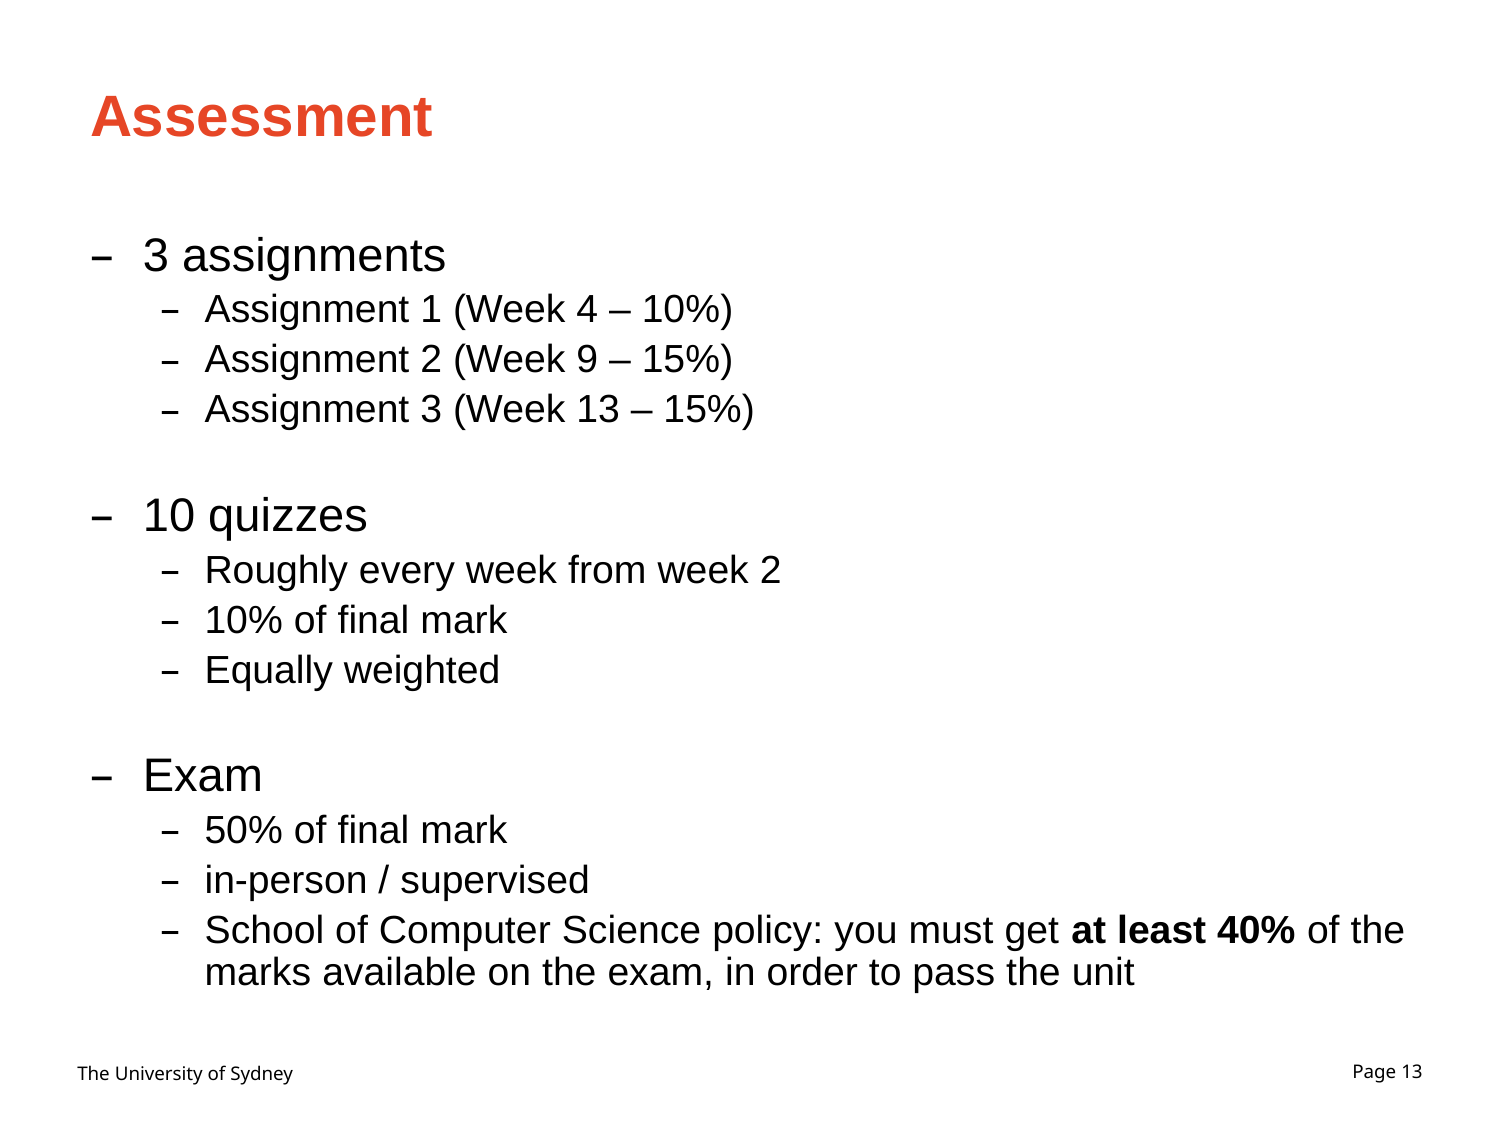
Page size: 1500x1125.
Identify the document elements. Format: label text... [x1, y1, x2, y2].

list 3 assignments Assignment 1 (Week 4 – 10%) Assignment 2 (Week 9 – 15%) Assignment 3 (Week 13 – 15%) 10 quizzes Roughly every week from week 2 10% of final mark Equally weighted Exam 50% of final mark in-person / supervised School of Computer Science policy: you must get at least 40% of the marks available on the exam, in order to pass the unit [75, 222, 1425, 1005]
title Assessment [75, 19, 1425, 207]
